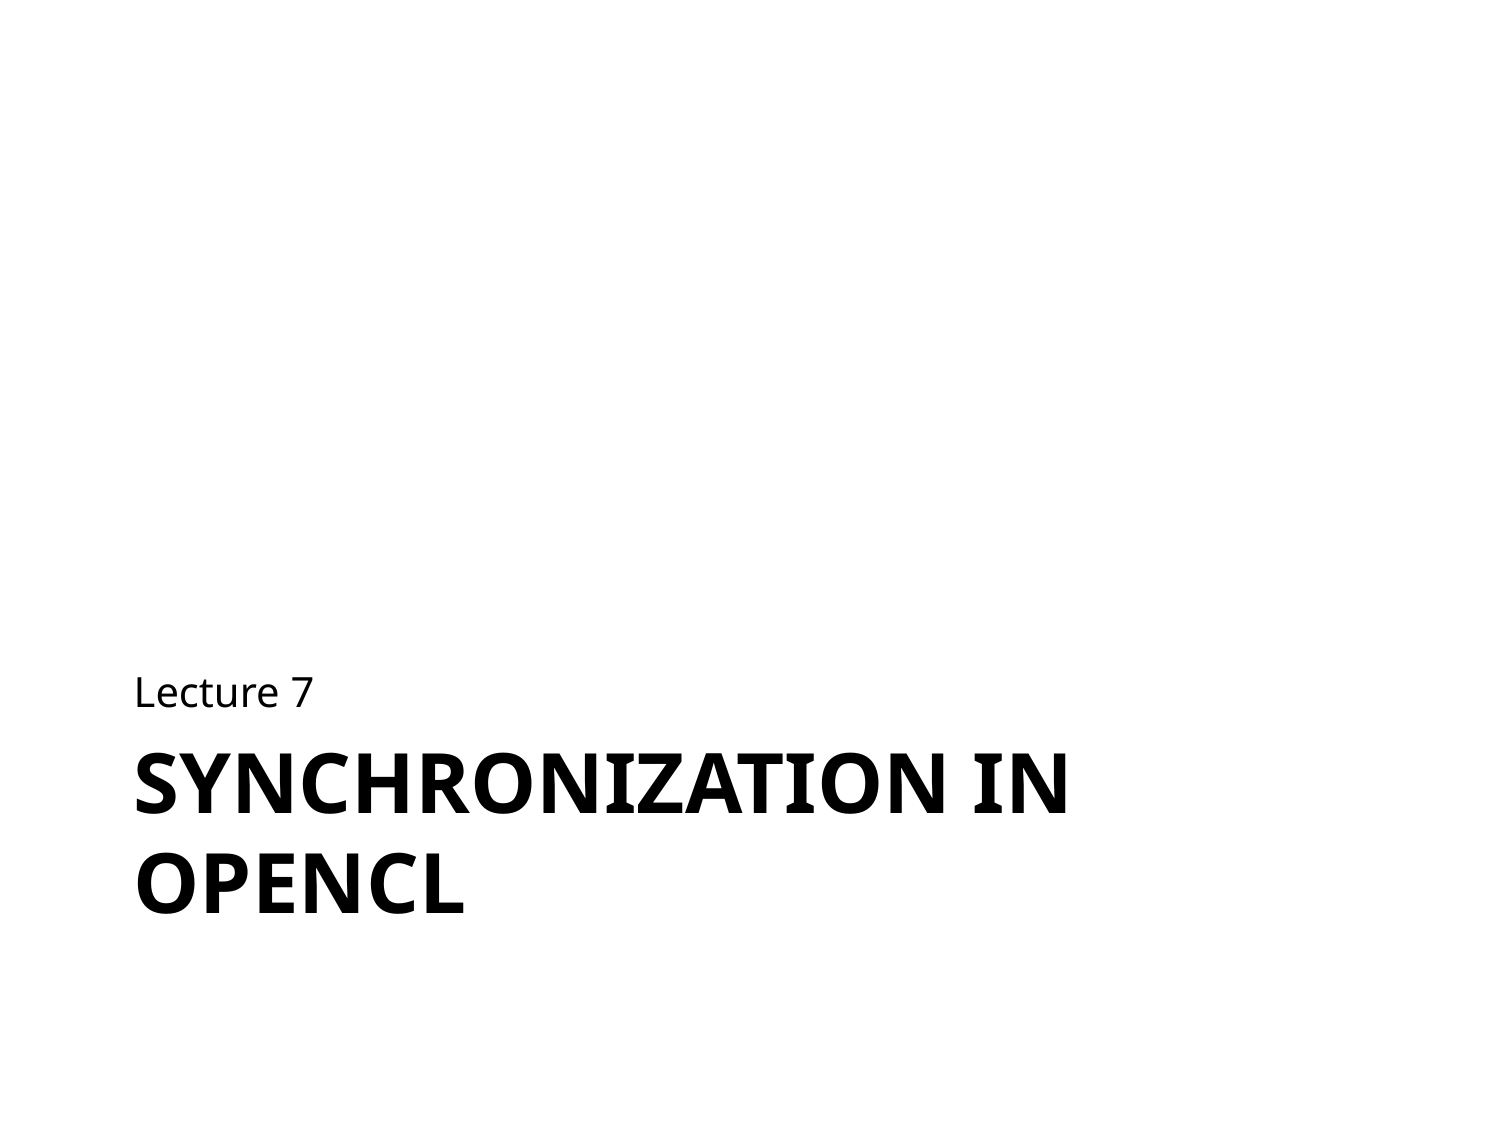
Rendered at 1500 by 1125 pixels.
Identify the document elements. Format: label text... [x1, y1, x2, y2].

list Lecture 7 [118, 476, 1394, 723]
title Synchronization in OpenCL [118, 723, 1394, 947]
